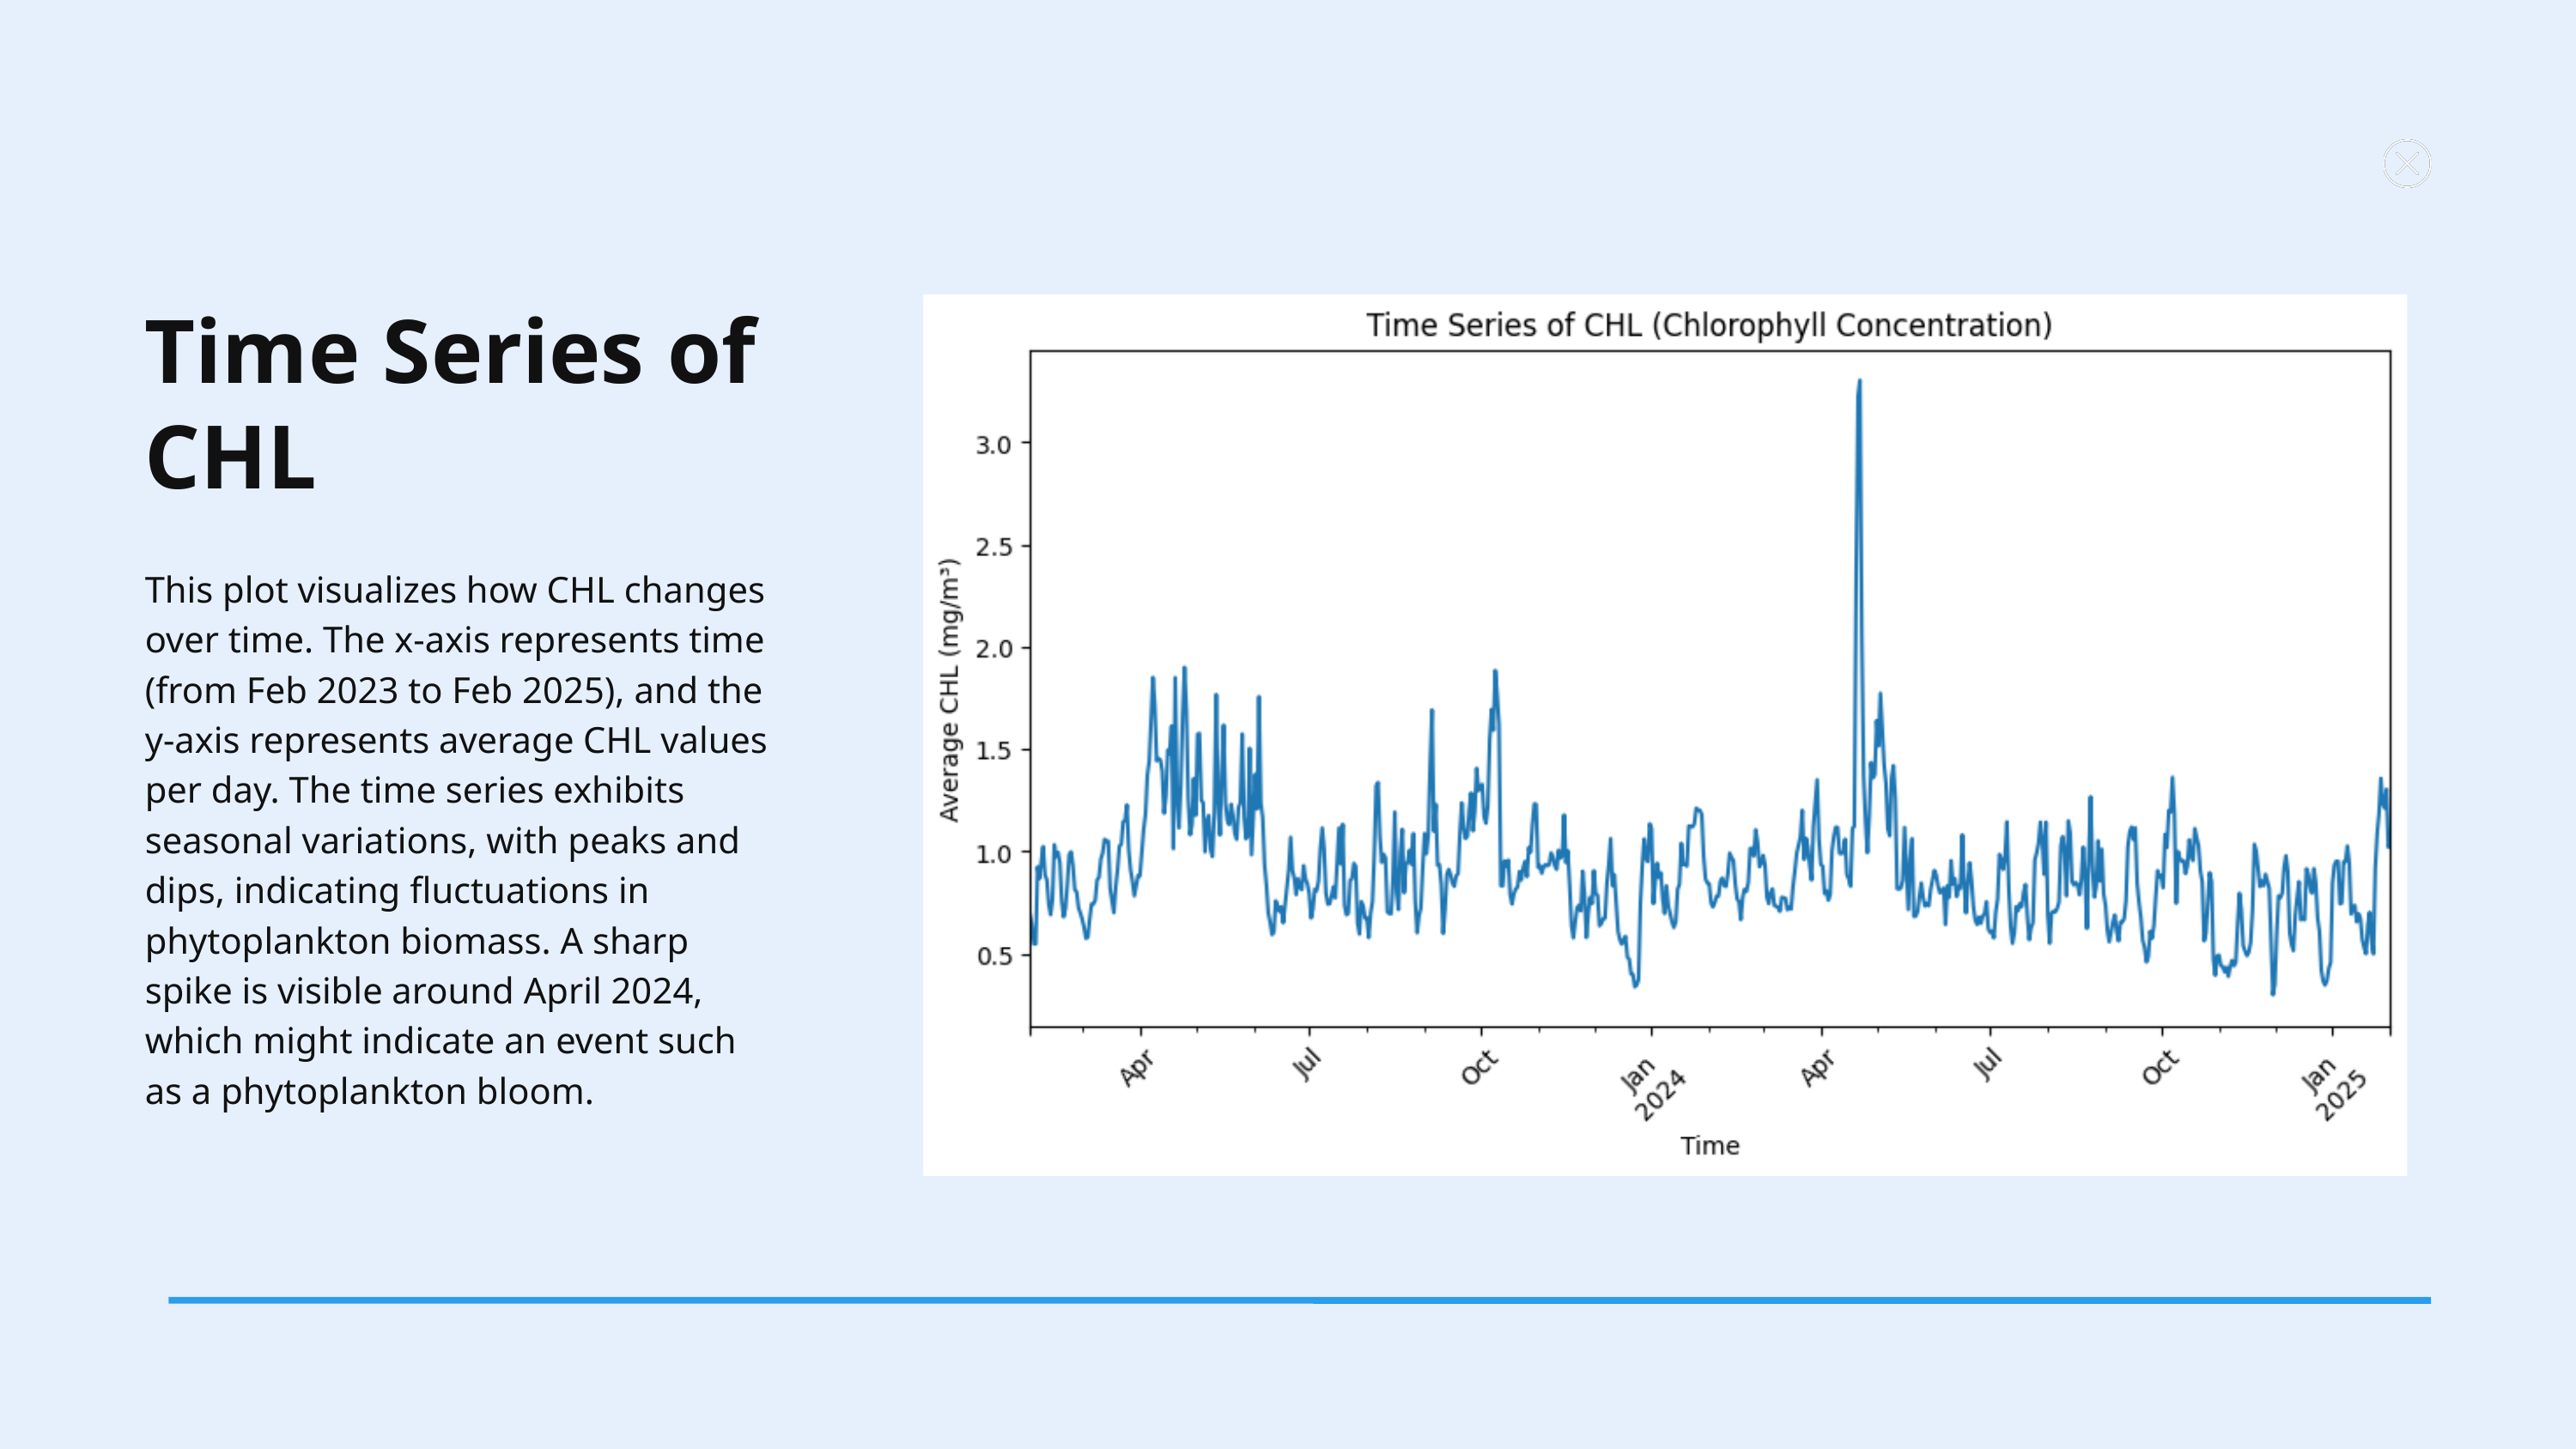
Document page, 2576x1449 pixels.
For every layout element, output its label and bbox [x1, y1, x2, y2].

text_box [2383, 139, 2432, 188]
text_box [923, 294, 2408, 1176]
text_box [144, 294, 924, 1154]
